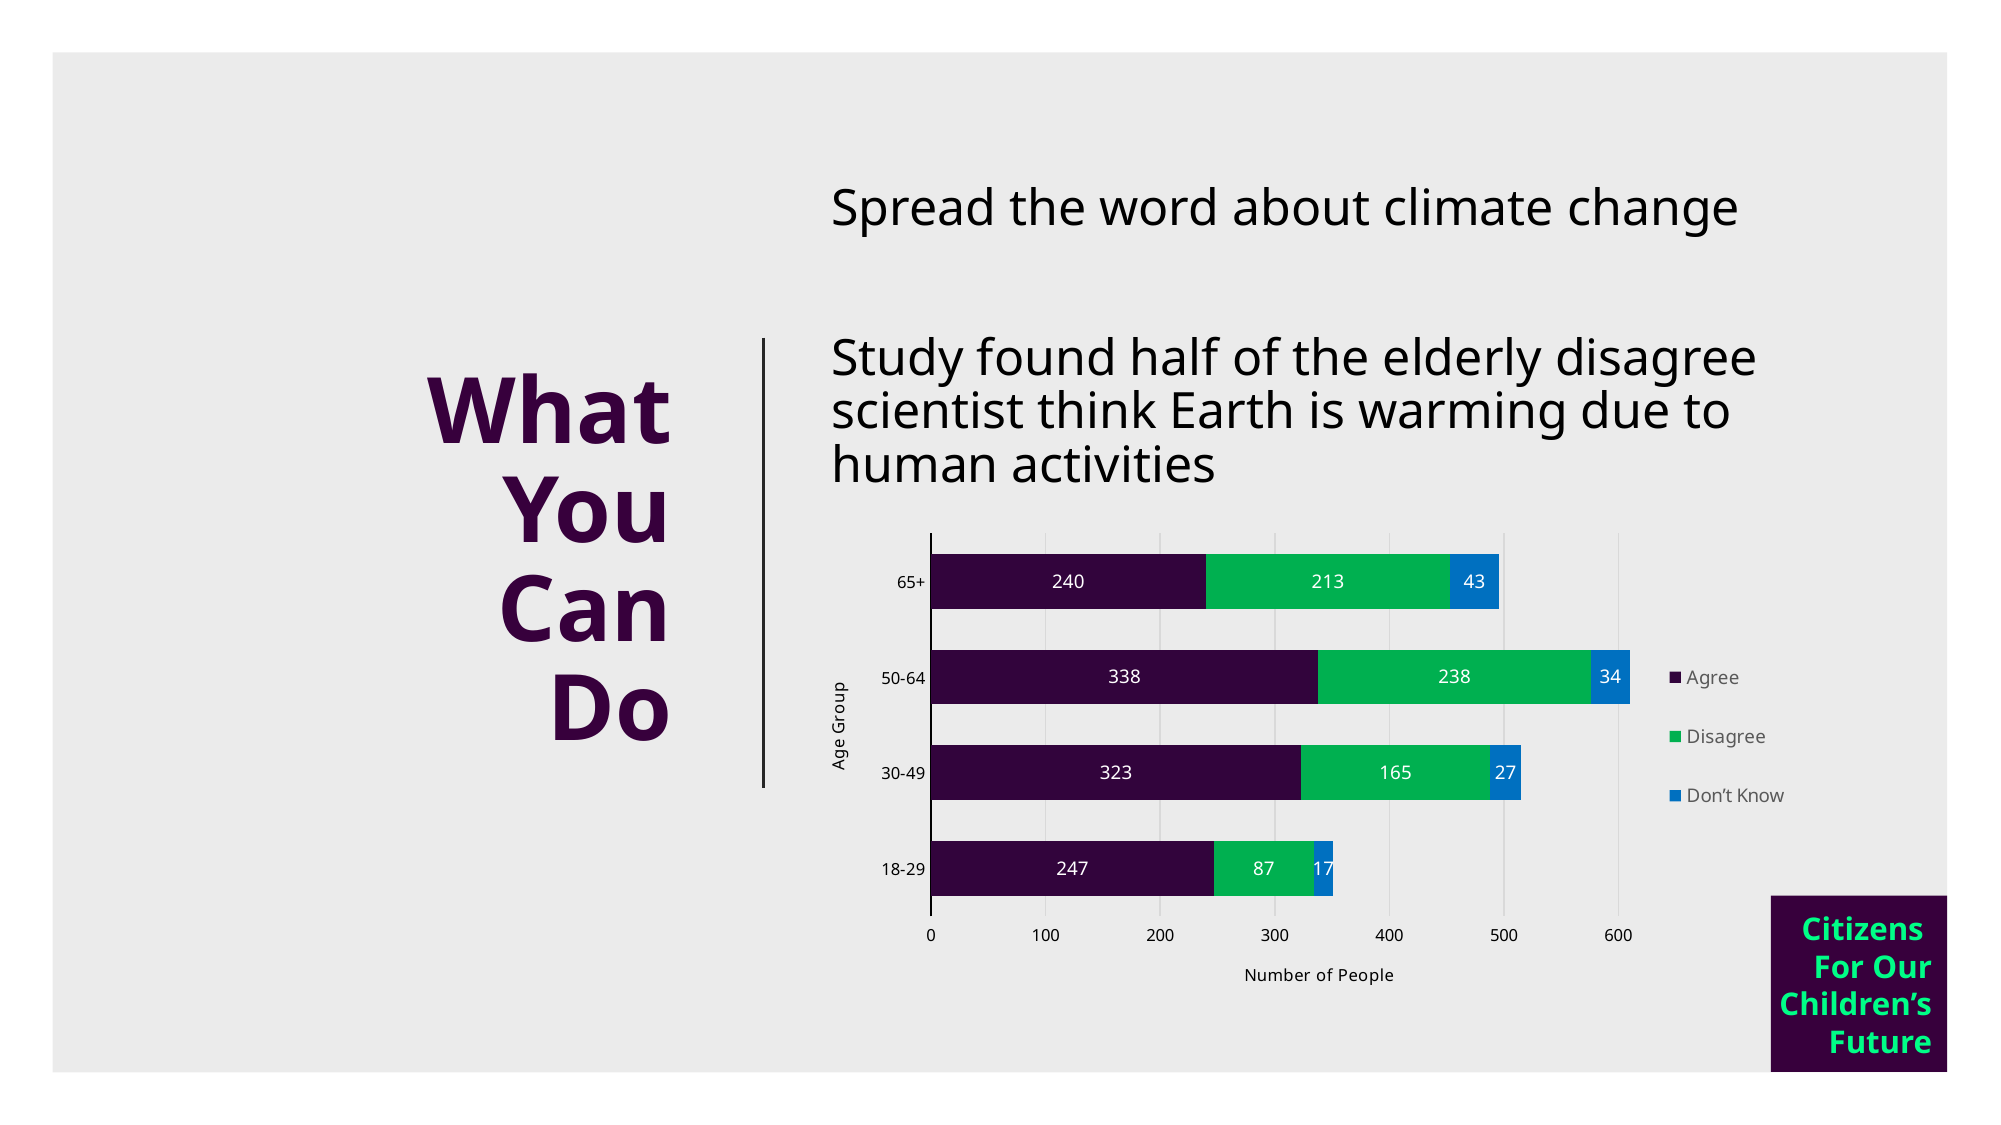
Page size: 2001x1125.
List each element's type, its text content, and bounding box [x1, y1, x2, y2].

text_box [1760, 895, 1948, 1073]
chart [769, 515, 1814, 1020]
text_box [52, 51, 1948, 1073]
title What You Can Do [137, 158, 711, 967]
list Spread the word about climate change Study found half of the elderly disagree scientist think Earth is warming due to human activities [816, 158, 1863, 895]
